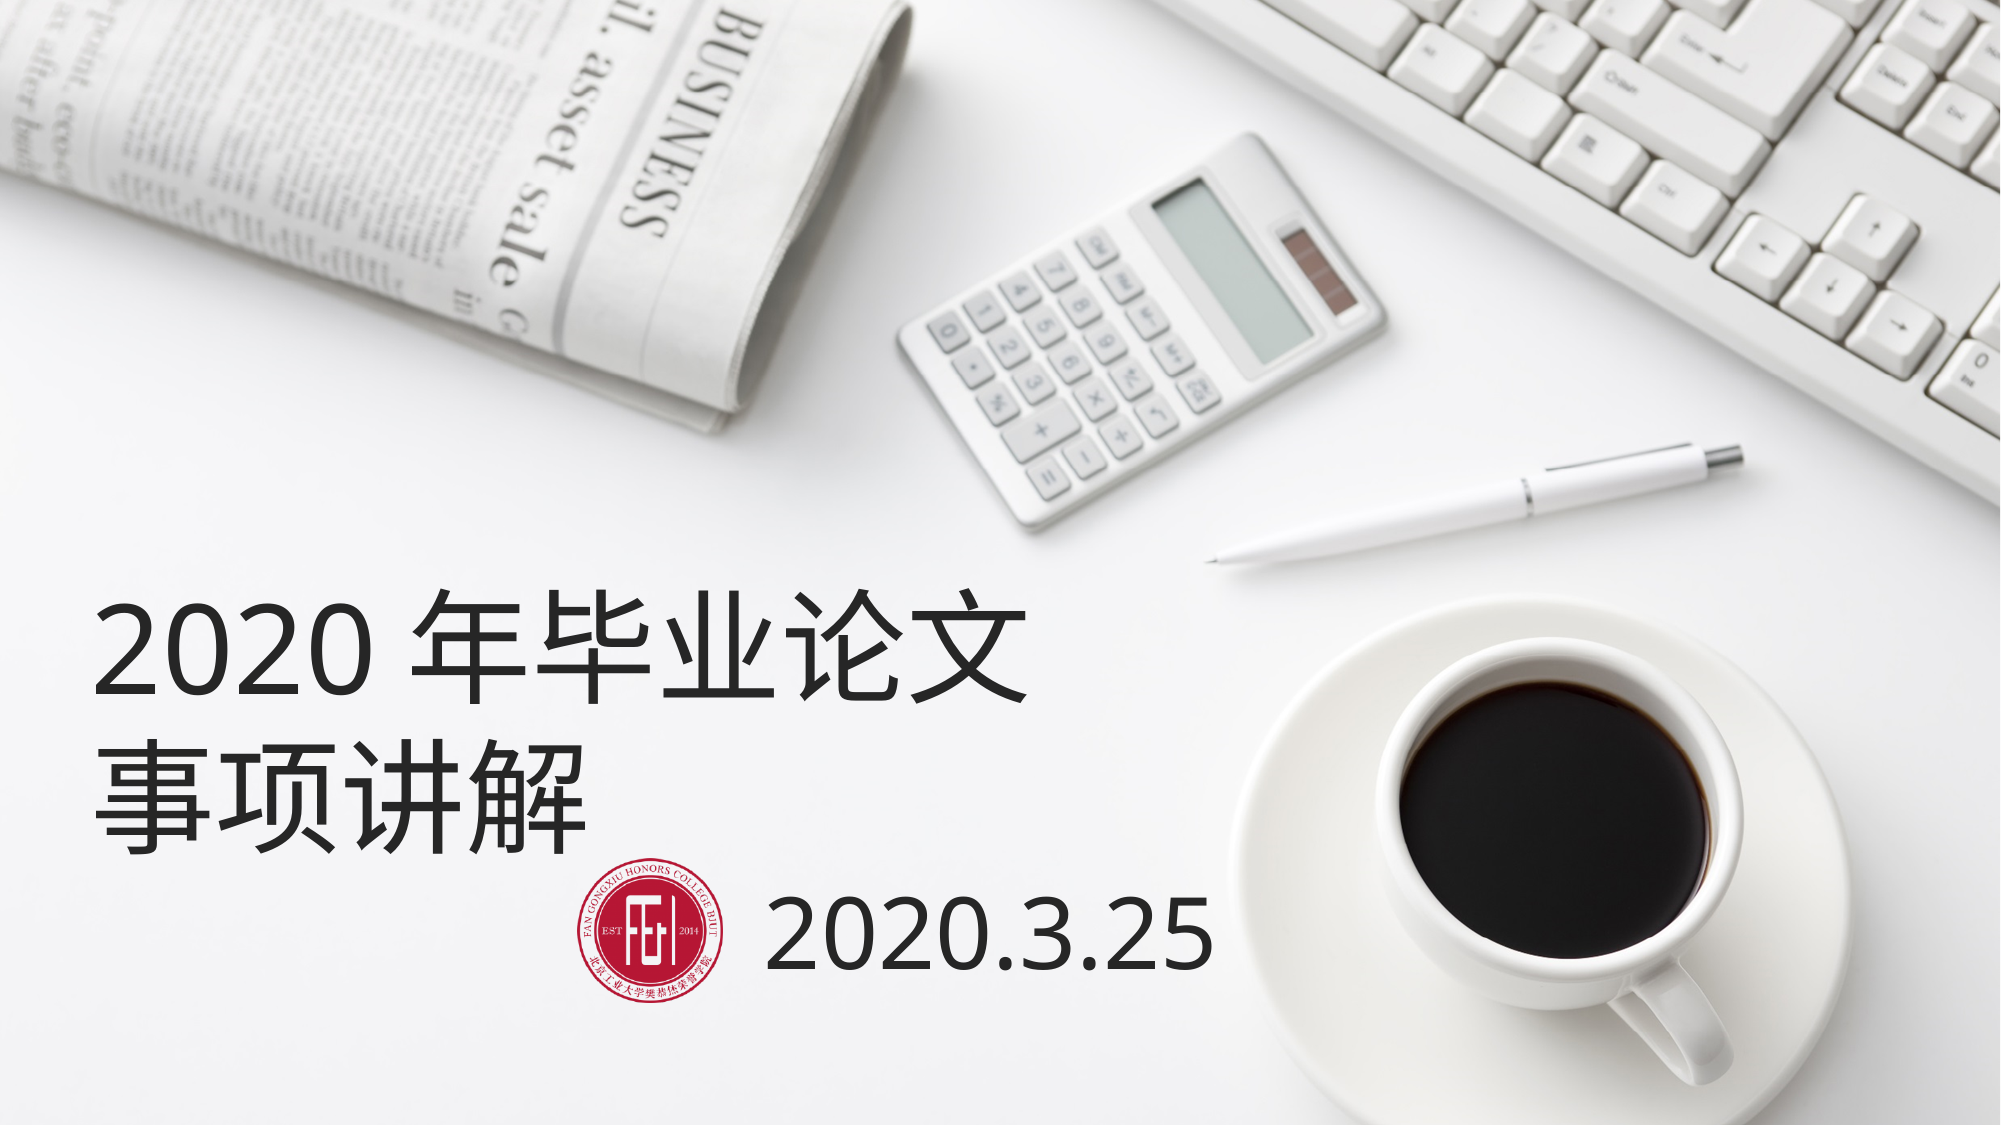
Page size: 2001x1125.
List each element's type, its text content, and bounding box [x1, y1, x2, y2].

picture [0, 0, 2001, 1125]
text_box 2020.3.25 [749, 862, 1278, 998]
text_box 2020年毕业论文 事项讲解 [75, 562, 1401, 878]
